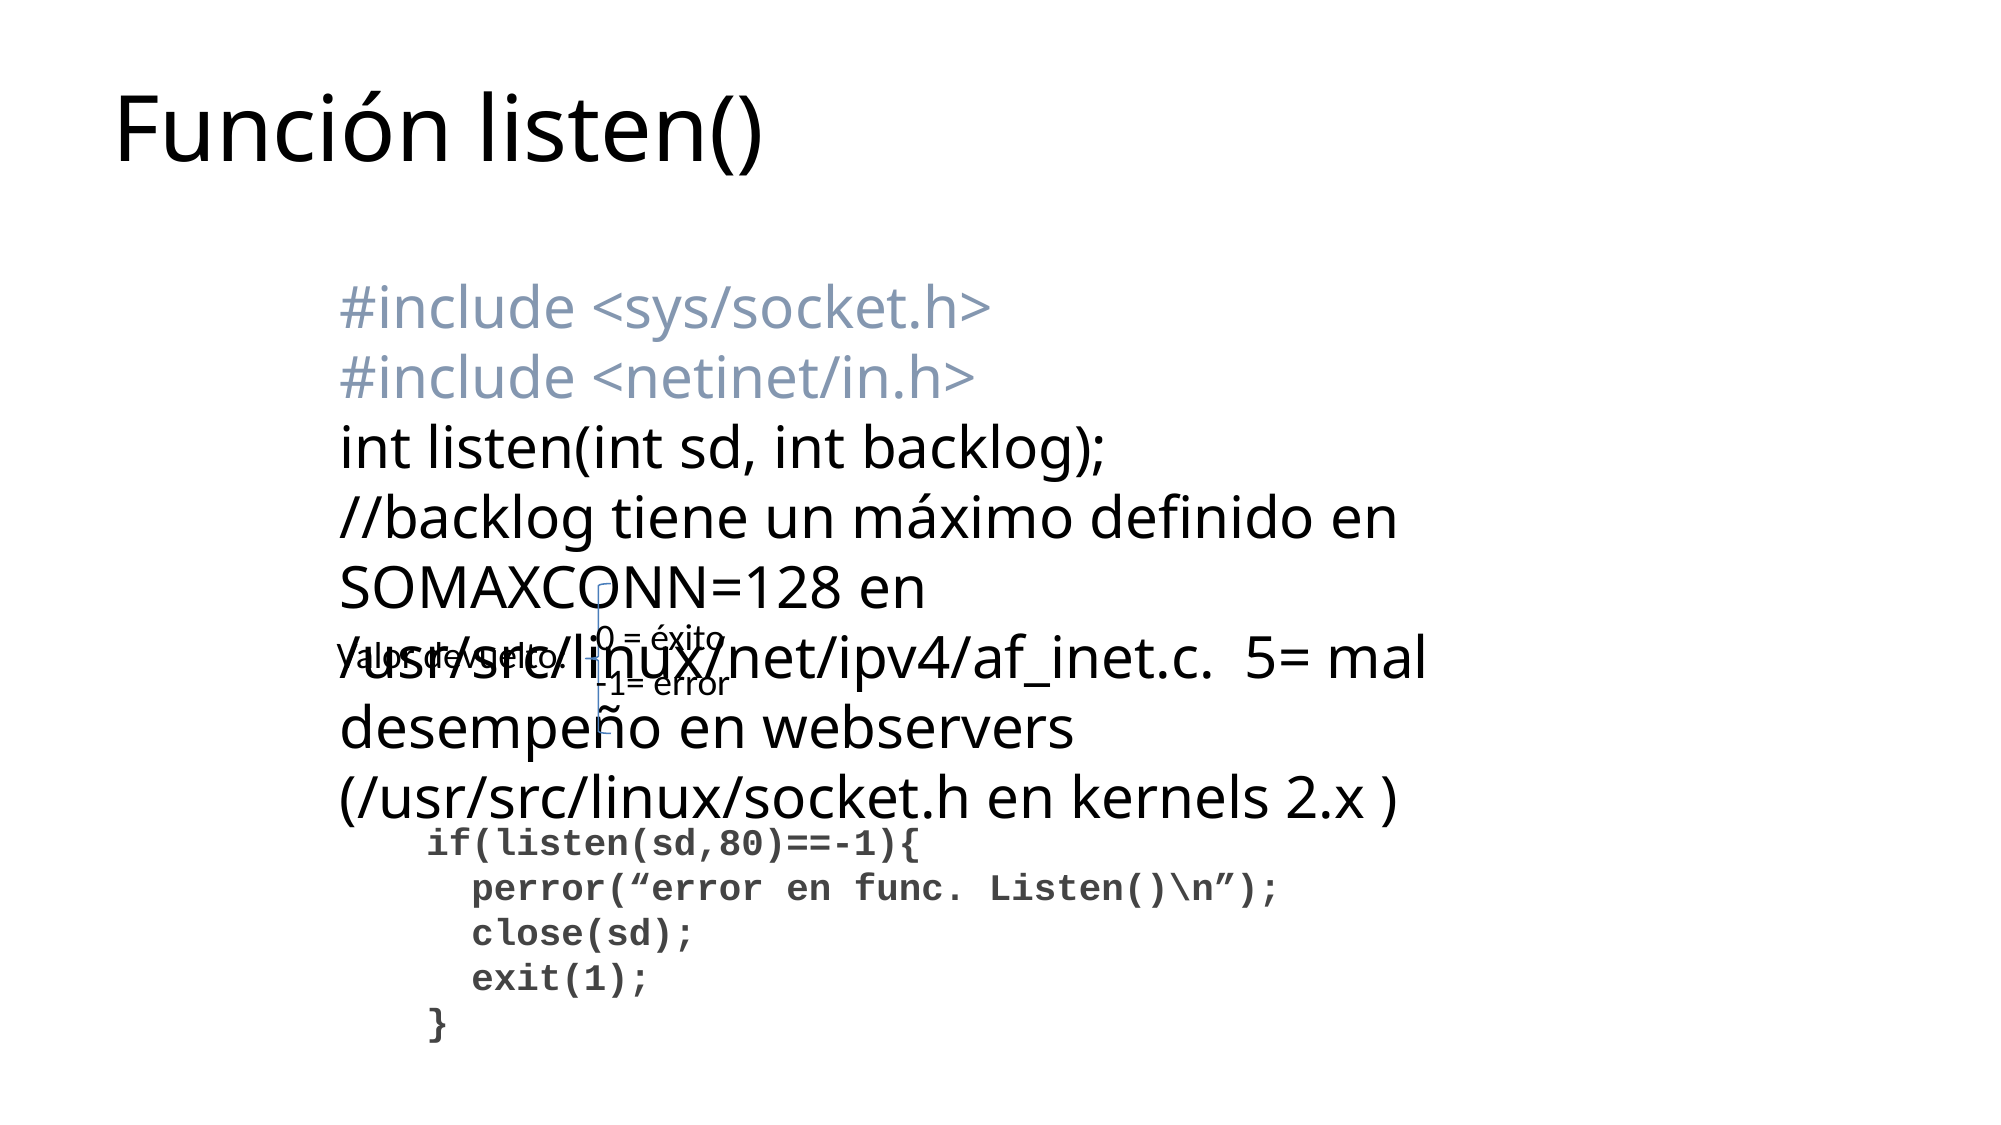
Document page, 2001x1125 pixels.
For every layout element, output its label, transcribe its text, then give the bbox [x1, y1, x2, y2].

text_box 0 = éxito -1= error [580, 605, 783, 711]
text_box Función listen() [97, 23, 1823, 241]
text_box [598, 583, 611, 605]
text_box #include <sys/socket.h> #include <netinet/in.h> int listen(int sd, int backlog); //backlog tiene un máximo definido en SOMAXCONN=128 en /usr/src/linux/net/ipv4/af_inet.c. 5= mal desempeño en webservers (/usr/src/linux/socket.h en kernels 2.x ) [324, 262, 1675, 551]
text_box Valor devuelto: [321, 623, 610, 773]
text_box [598, 711, 611, 734]
text_box if(listen(sd,80)==-1){ perror(“error en func. Listen()\n”); close(sd); exit(1); } [411, 810, 1297, 1051]
